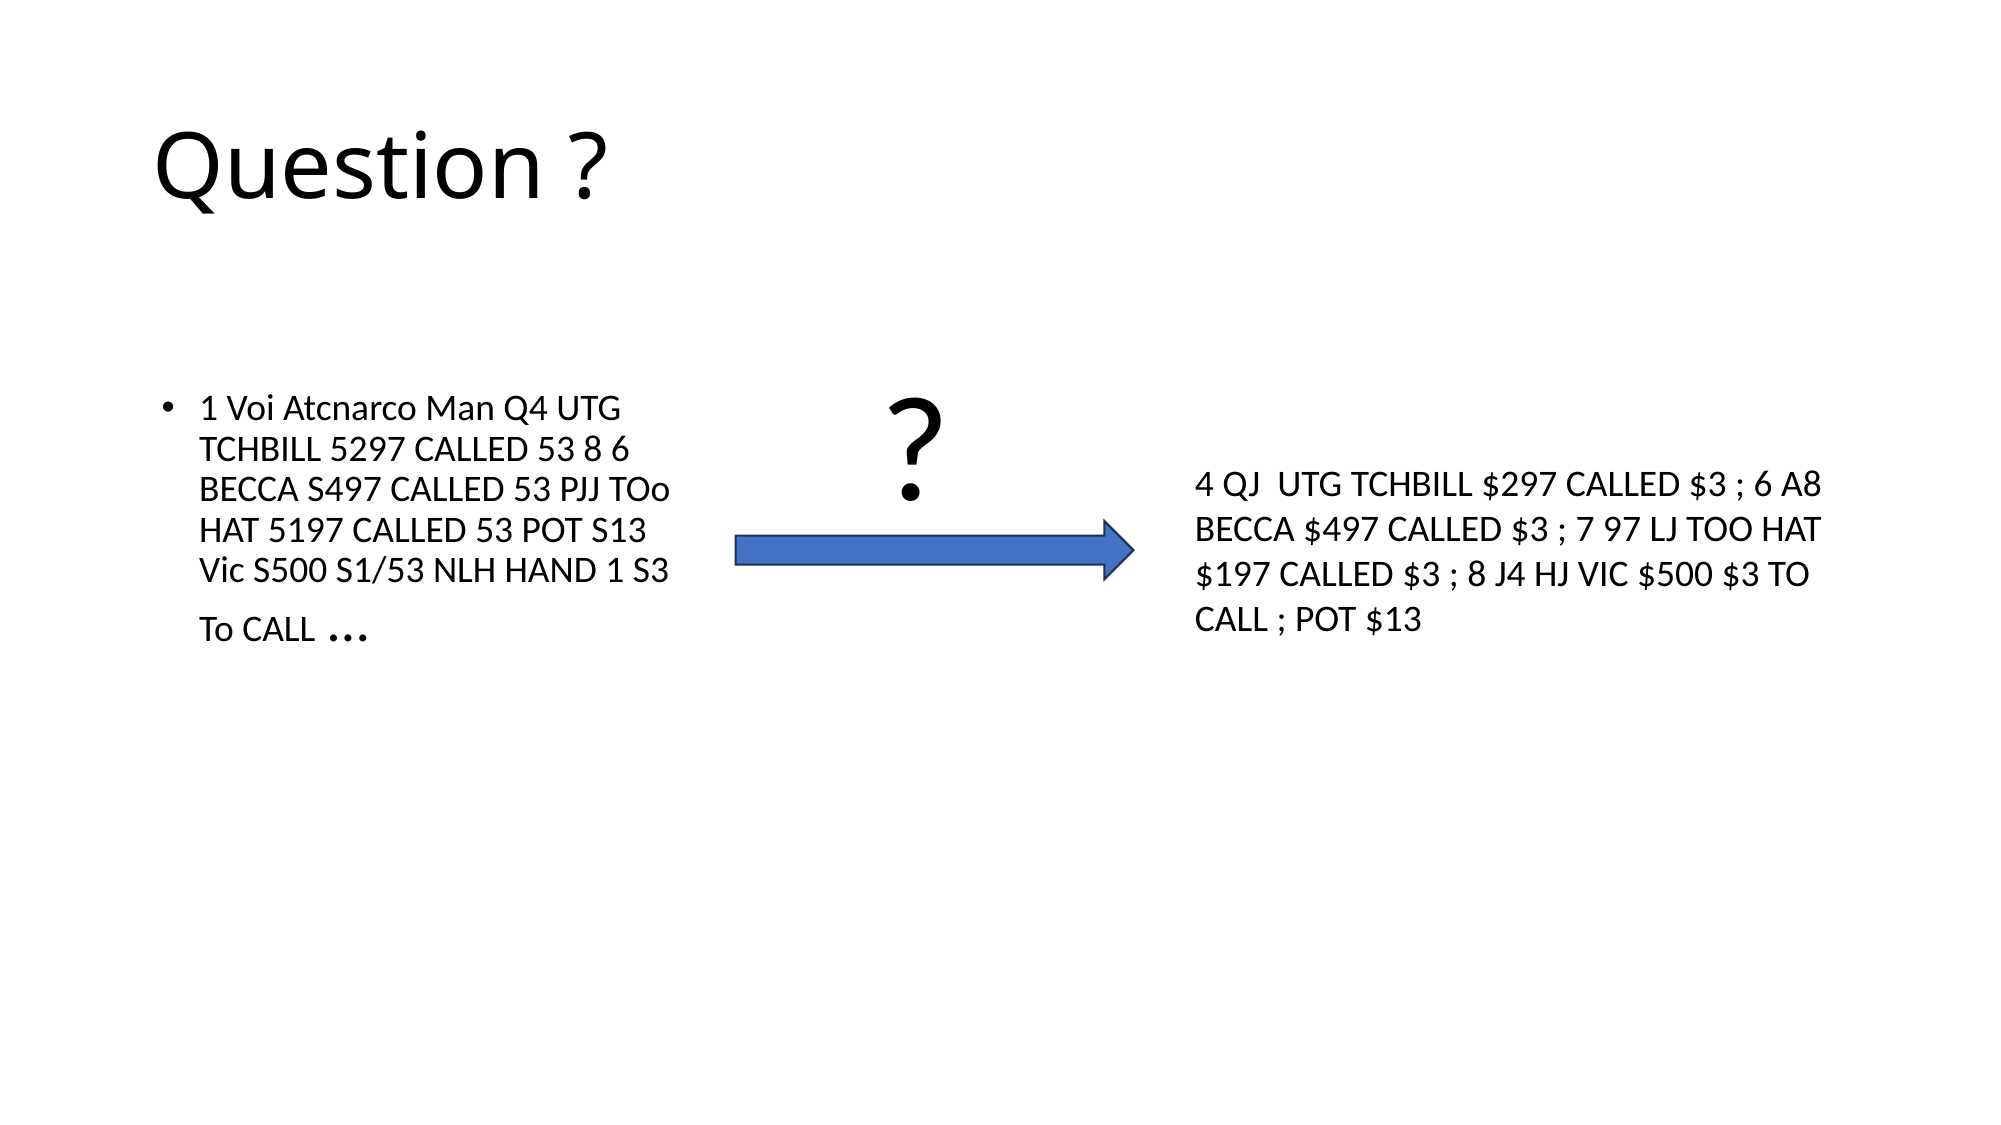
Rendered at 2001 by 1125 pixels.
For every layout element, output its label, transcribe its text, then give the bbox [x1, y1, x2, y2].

text_box ? [866, 342, 1300, 538]
text_box [734, 534, 1135, 582]
title Question ? [137, 59, 1863, 278]
list 1 Voi Atcnarco Man Q4 UTG TCHBILL 5297 CALLED 53 8 6 BECCA S497 CALLED 53 PJJ TOo HAT 5197 CALLED 53 POT S13 Vic S500 S1/53 NLH HAND 1 S3 To CALL … [146, 380, 692, 720]
text_box 4 QJ UTG TCHBILL $297 CALLED $3 ; 6 A8 BECCA $497 CALLED $3 ; 7 97 LJ TOO HAT $197 CALLED $3 ; 8 J4 HJ VIC $500 $3 TO CALL ; POT $13 [1180, 451, 1863, 647]
